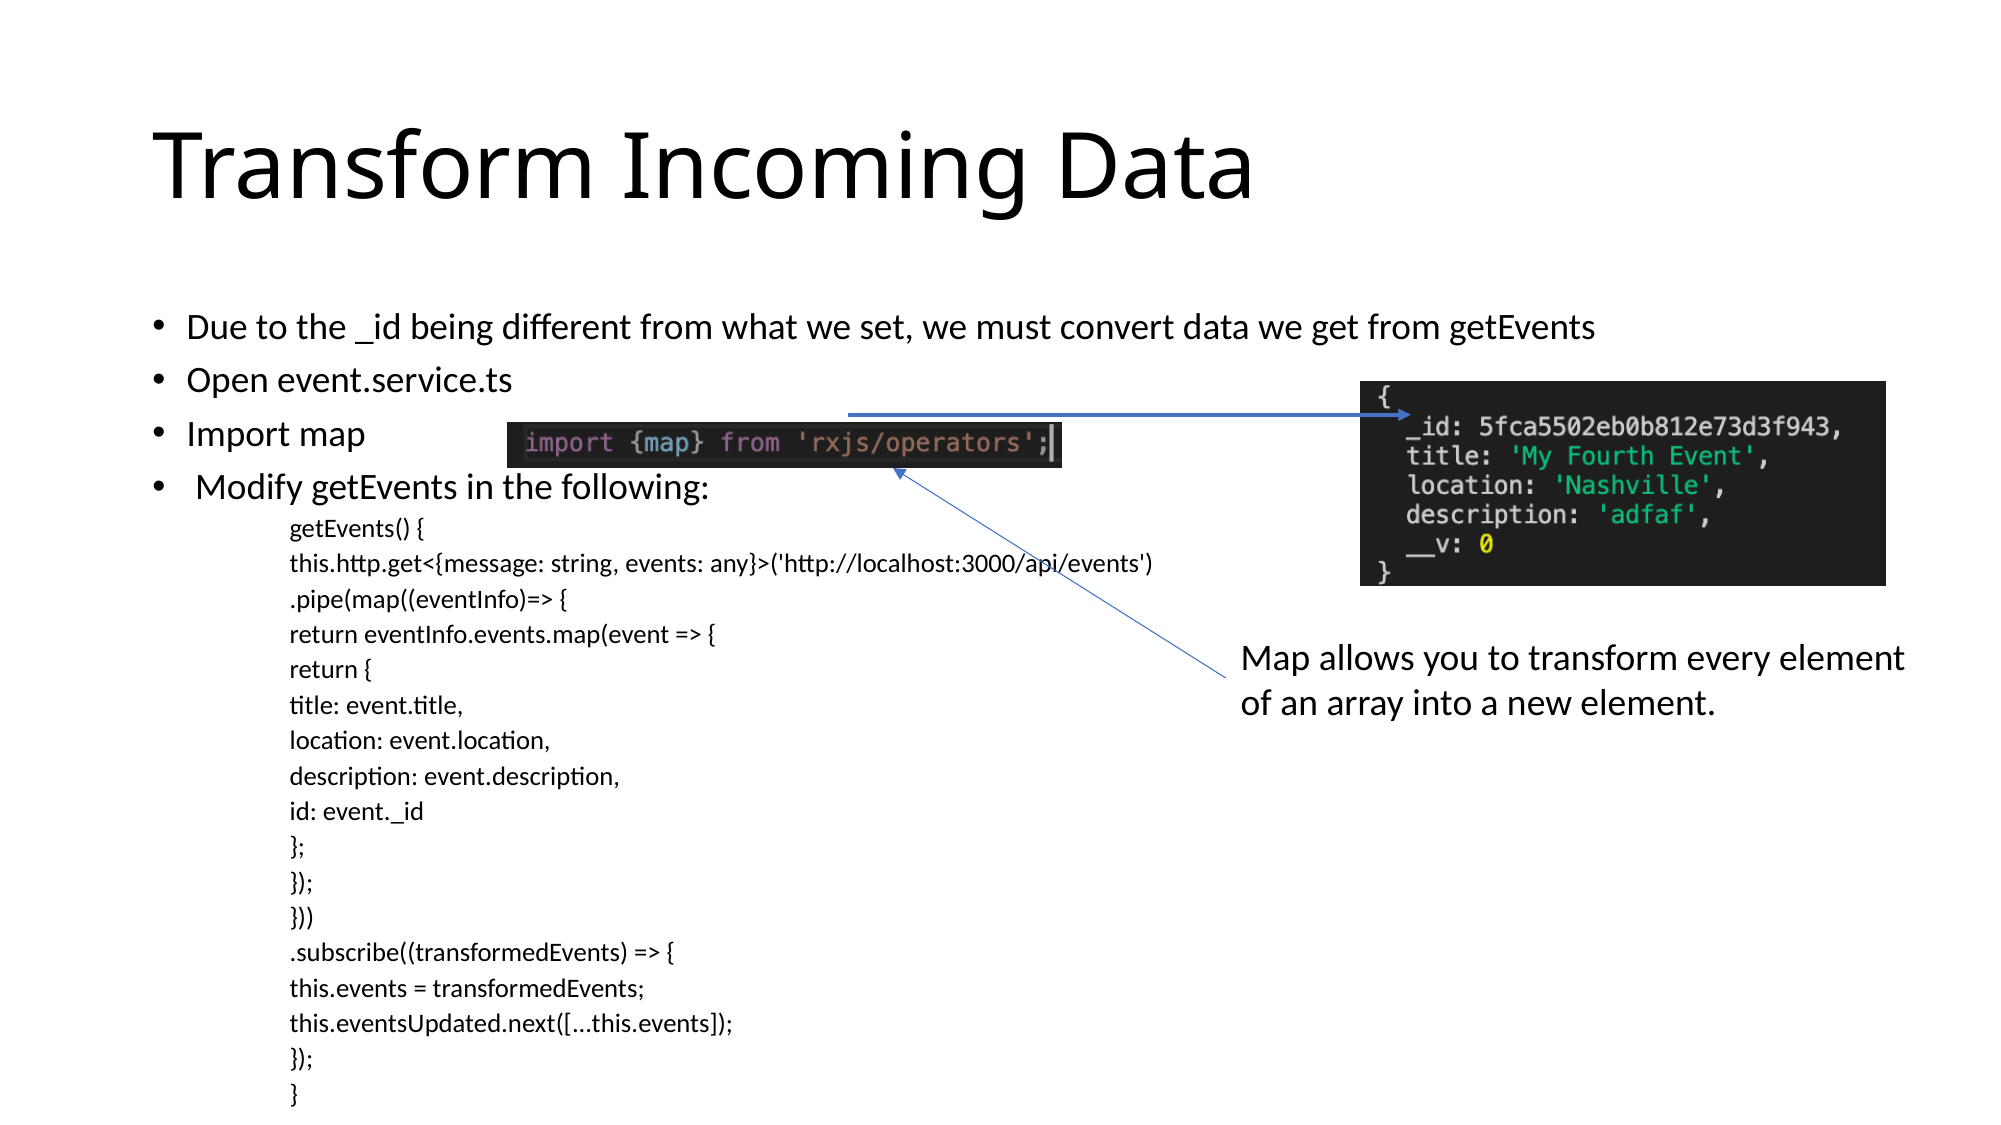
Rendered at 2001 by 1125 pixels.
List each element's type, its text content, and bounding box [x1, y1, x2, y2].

picture [507, 422, 1062, 468]
picture [1360, 381, 1886, 587]
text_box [892, 467, 1226, 679]
list Due to the _id being different from what we set, we must convert data we get from getEvents Open event.service.ts Import map Modify getEvents in the following: getEvents() { this.http.get<{message: string, events: any}>('http://localhost:3000/api/events') .pipe(map((eventInfo)=> { return eventInfo.events.map(event => { return { title: event.title, location: event.location, description: event.description, id: event._id }; }); })) .subscribe((transformedEvents) => { this.events = transformedEvents; this.eventsUpdated.next([...this.events]); }); } [137, 299, 1863, 1125]
text_box Map allows you to transform every element of an array into a new element. [1225, 625, 1922, 731]
title Transform Incoming Data [137, 59, 1863, 278]
